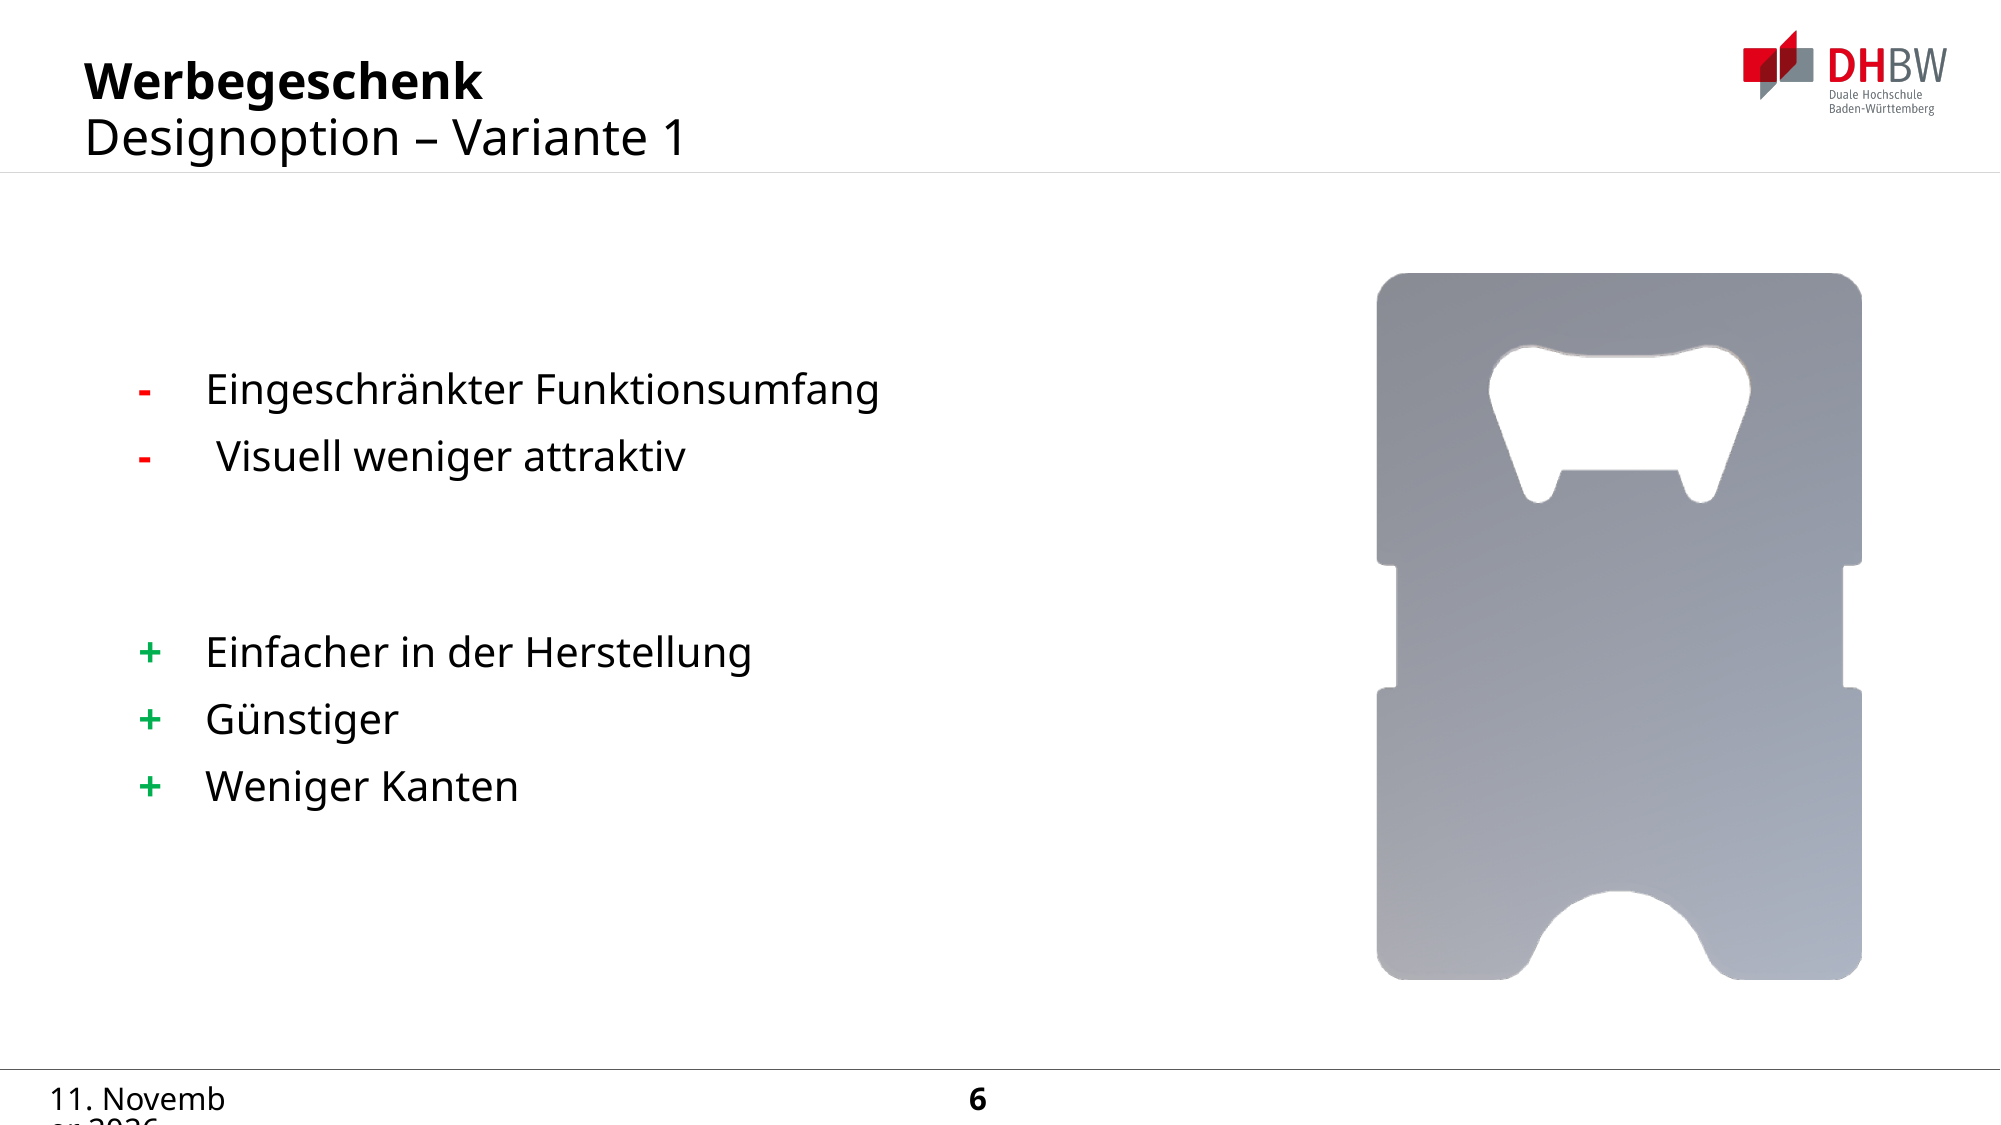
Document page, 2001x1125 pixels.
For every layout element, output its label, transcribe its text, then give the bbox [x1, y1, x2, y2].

text_box + Einfacher in der Herstellung + Günstiger + Weniger Kanten [138, 625, 1062, 877]
title Werbegeschenk [85, 49, 1683, 105]
text_box - Eingeschränkter Funktionsumfang - Visuell weniger attraktiv [138, 363, 1062, 547]
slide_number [49, 1079, 228, 1118]
picture [1377, 273, 1862, 980]
list Designoption – Variante 1 [85, 105, 1683, 167]
slide_number 6 [923, 1079, 988, 1118]
picture [1743, 30, 1947, 116]
